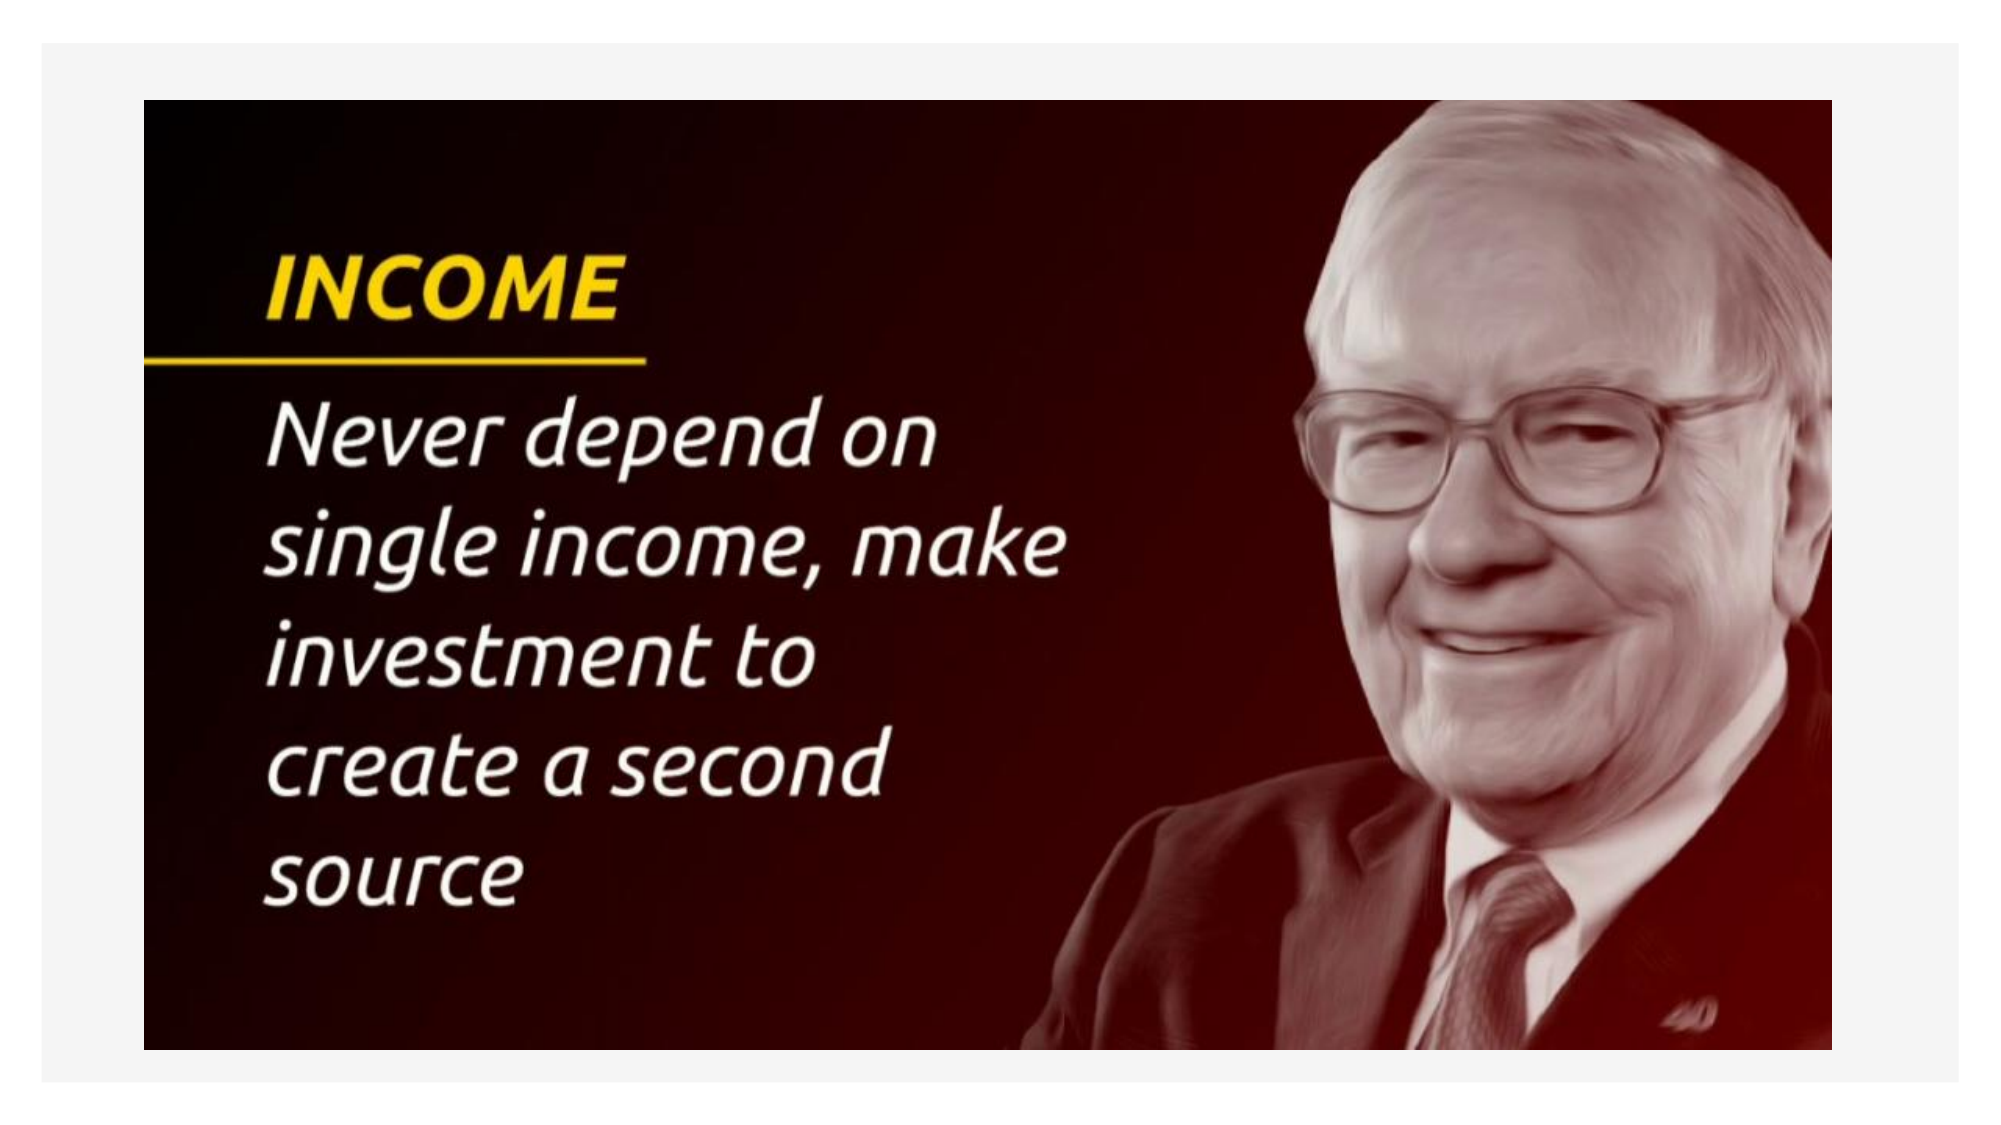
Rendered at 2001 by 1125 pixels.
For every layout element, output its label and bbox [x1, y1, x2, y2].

picture [144, 100, 1832, 1050]
